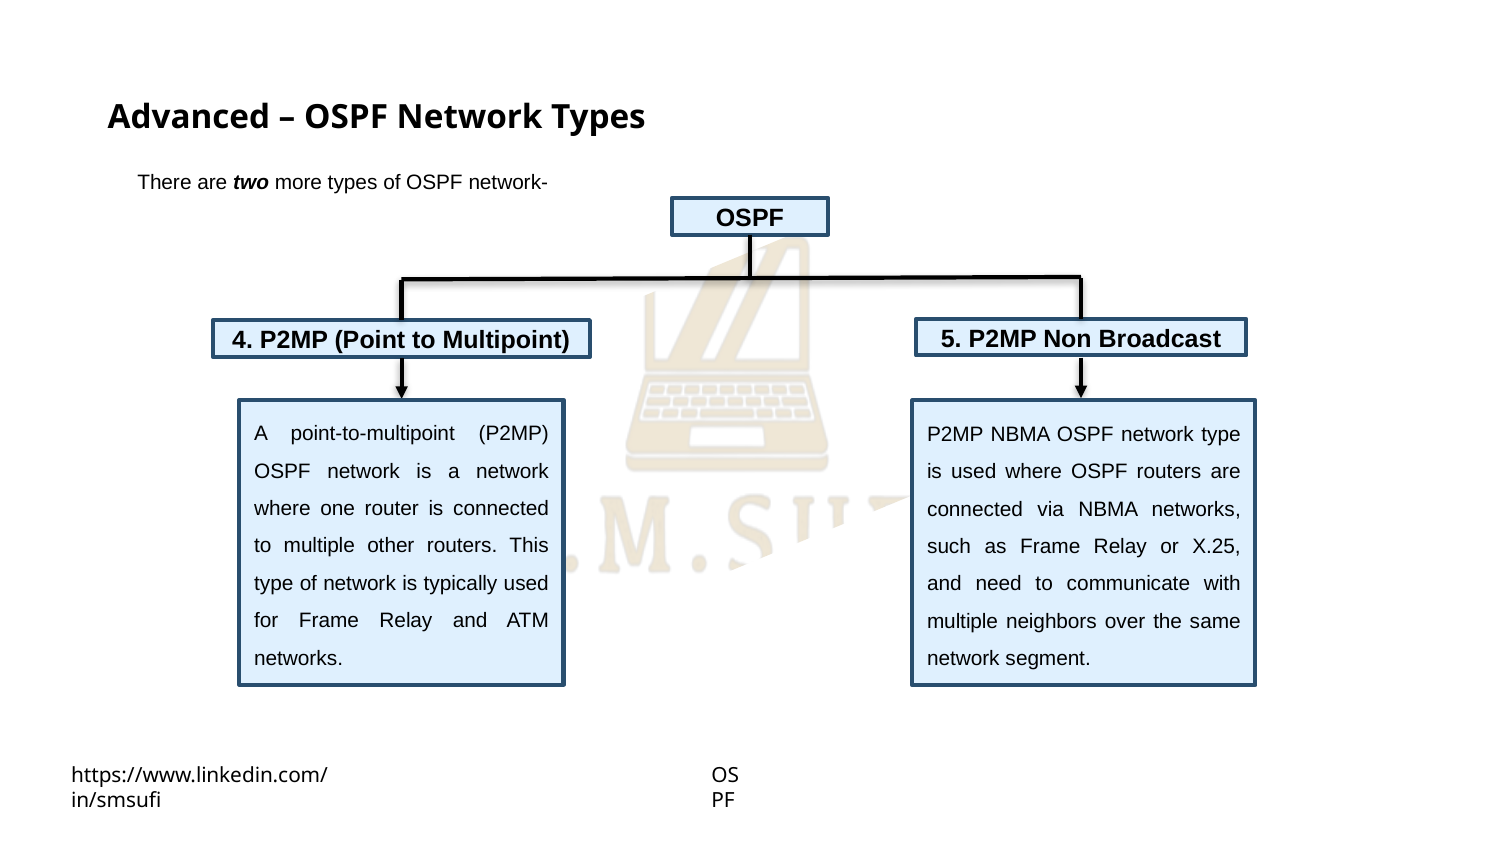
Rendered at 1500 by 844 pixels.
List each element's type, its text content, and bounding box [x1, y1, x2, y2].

text_box There are two more types of OSPF network- [122, 148, 592, 226]
text_box 4. P2MP (Point to Multipoint) [211, 318, 592, 359]
text_box OSPF [670, 196, 830, 237]
text_box Advanced – OSPF Network Types [92, 88, 1360, 144]
text_box 5. P2MP Non Broadcast [914, 317, 1248, 357]
text_box P2MP NBMA OSPF network type is used where OSPF routers are connected via NBMA networks, such as Frame Relay or X.25, and need to communicate with multiple neighbors over the same network segment. [910, 398, 1257, 687]
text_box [753, 276, 1082, 280]
text_box A point-to-multipoint (P2MP) OSPF network is a network where one router is connected to multiple other routers. This type of network is typically used for Frame Relay and ATM networks. [237, 398, 566, 687]
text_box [401, 276, 745, 280]
